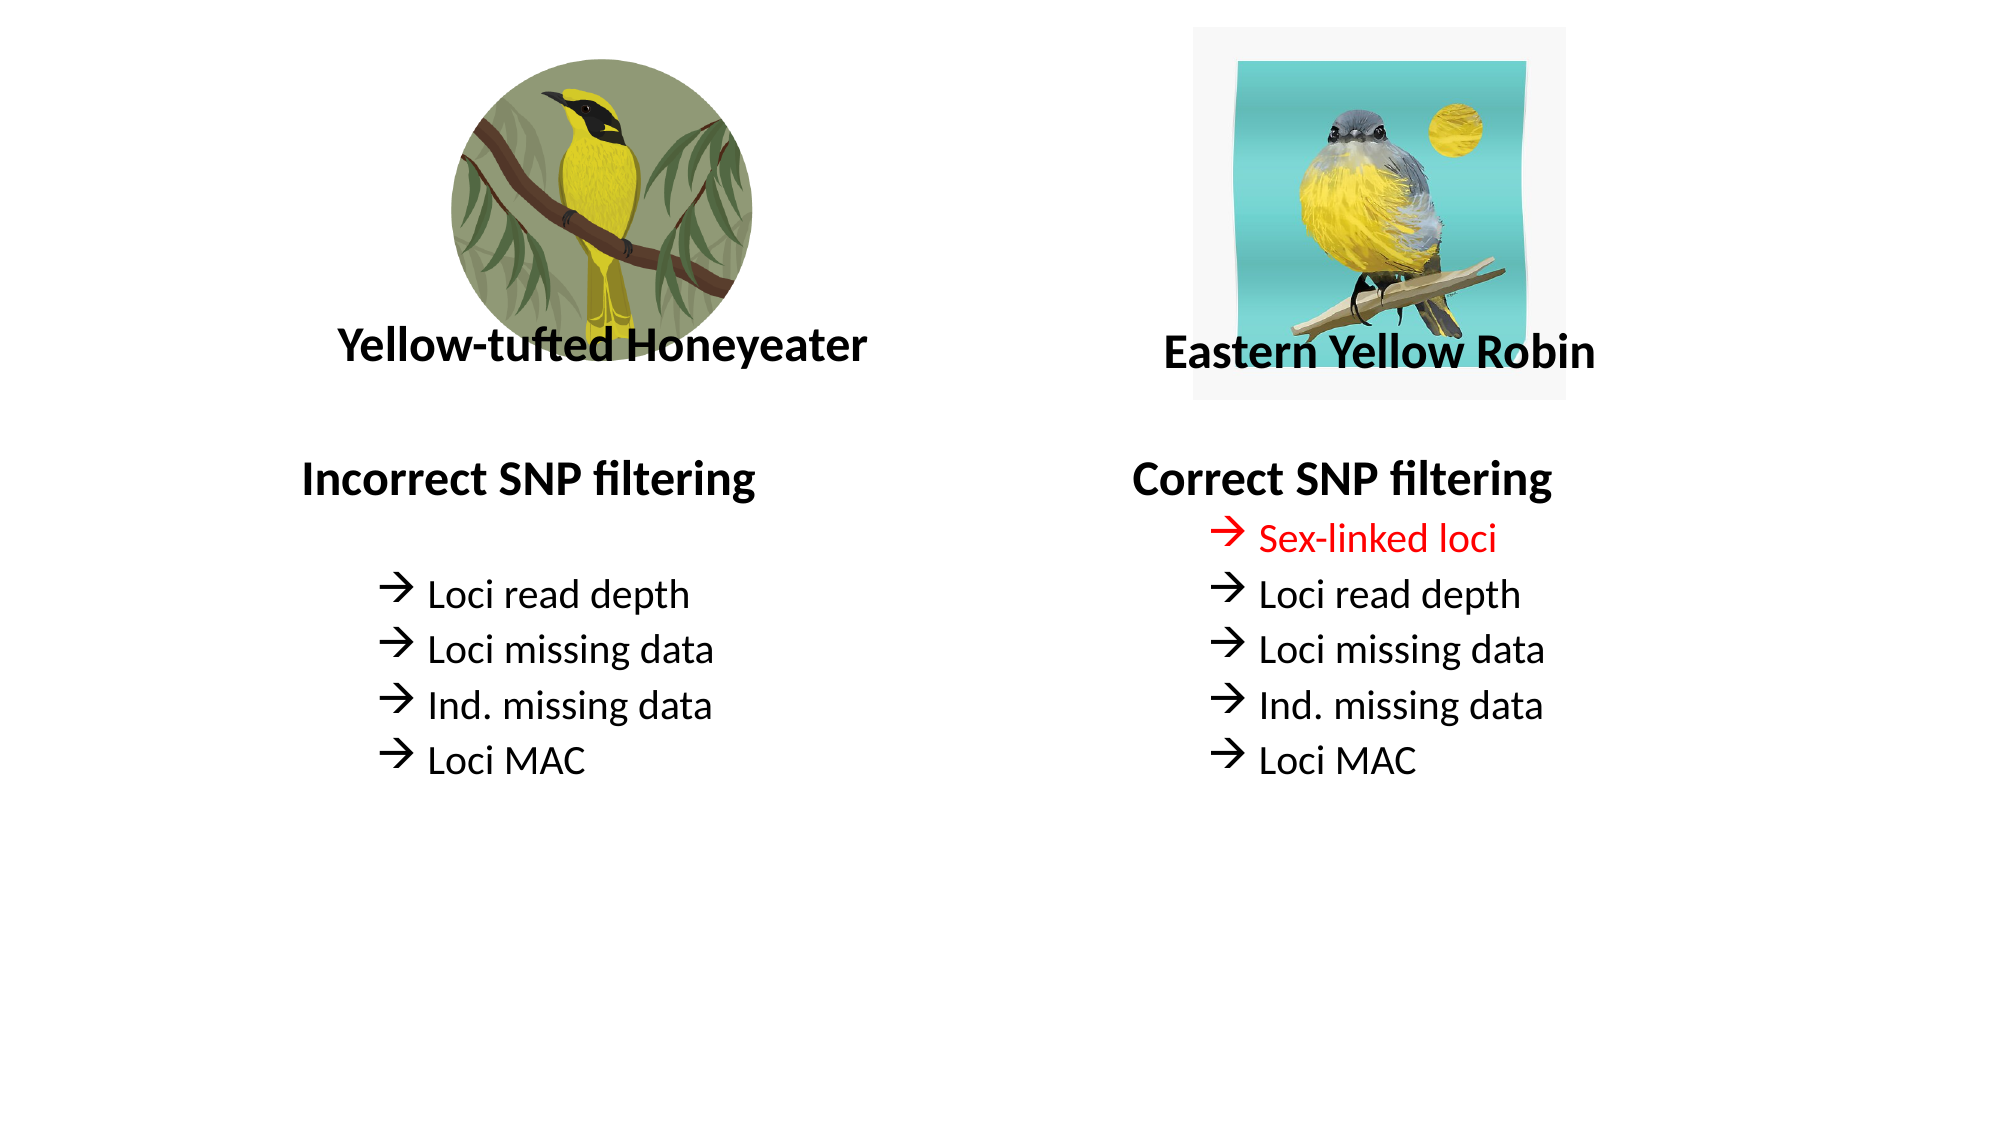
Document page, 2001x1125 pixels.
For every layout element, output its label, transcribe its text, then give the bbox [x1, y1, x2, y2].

text_box Correct SNP filtering Sex-linked loci Loci read depth Loci missing data Ind. missing data Loci MAC [1117, 445, 1832, 825]
picture [433, 42, 769, 361]
text_box Incorrect SNP filtering Loci read depth Loci missing data Ind. missing data Loci MAC [286, 445, 1000, 825]
text_box Yellow-tufted Honeyeater [322, 304, 884, 379]
text_box Eastern Yellow Robin [1566, 311, 1612, 387]
picture [1193, 27, 1566, 400]
text_box Eastern Yellow Robin [1148, 311, 1193, 387]
